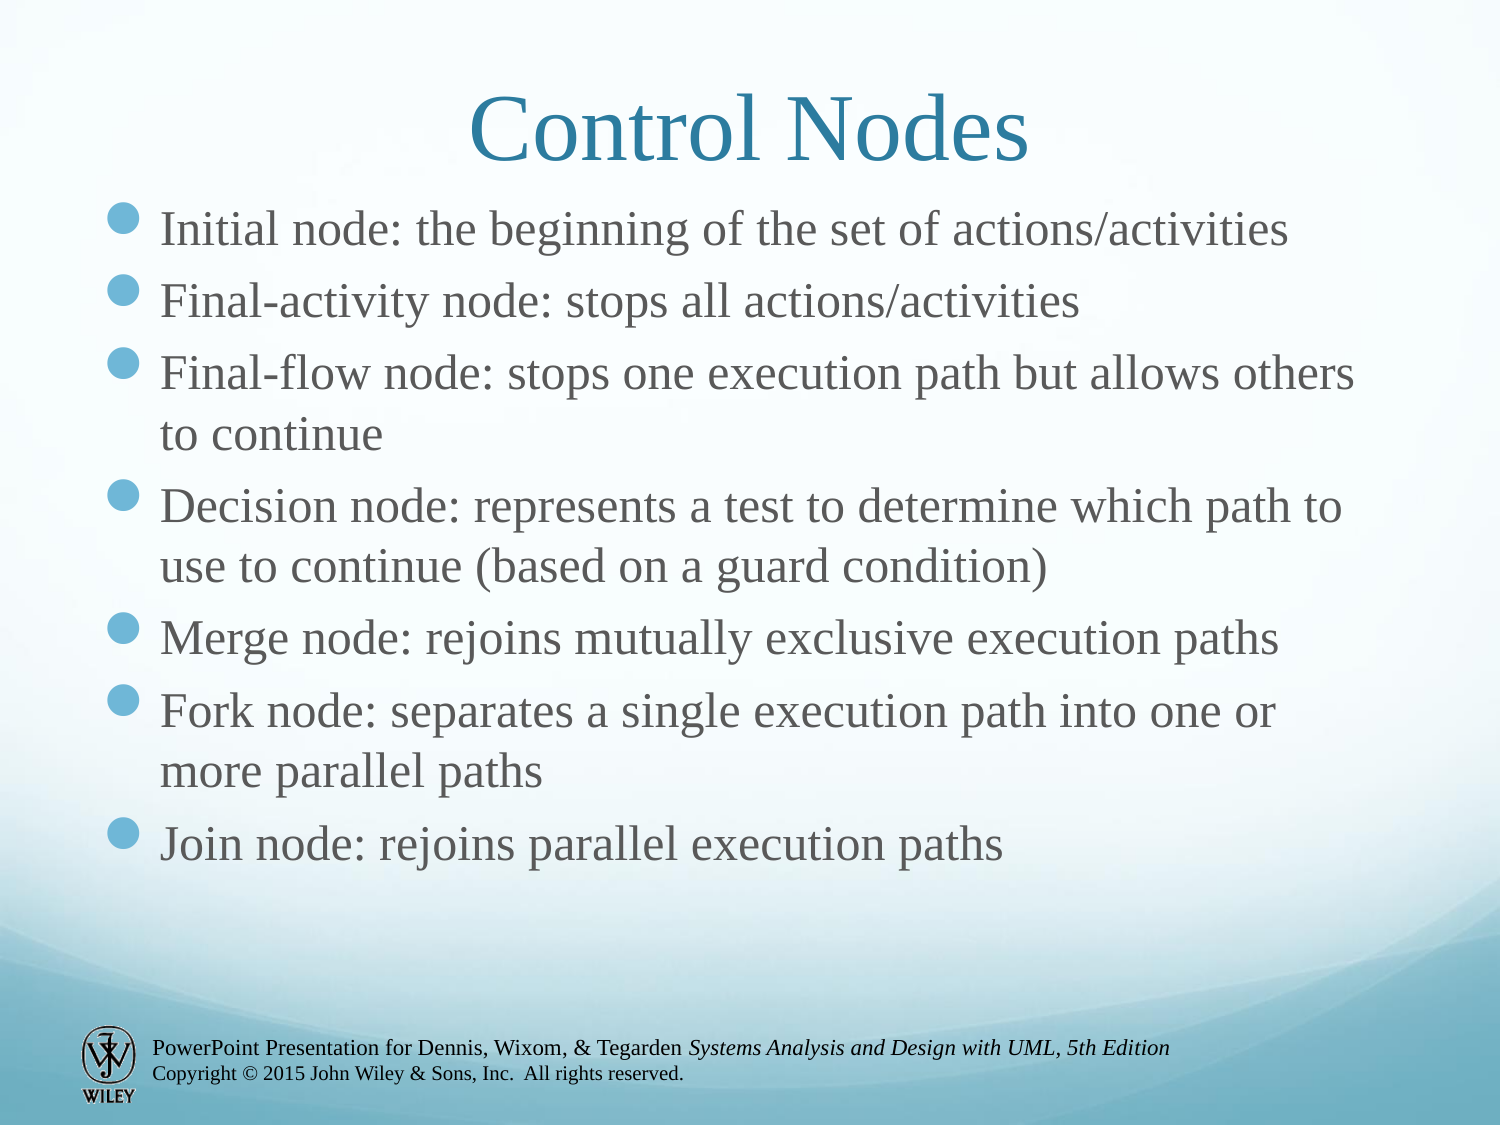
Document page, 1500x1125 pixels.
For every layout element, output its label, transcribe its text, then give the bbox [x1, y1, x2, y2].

title Control Nodes [90, 17, 1410, 188]
picture [0, 0, 1500, 1125]
list Initial node: the beginning of the set of actions/activities Final-activity node: stops all actions/activities Final-flow node: stops one execution path but allows others to continue Decision node: represents a test to determine which path to use to continue (based on a guard condition) Merge node: rejoins mutually exclusive execution paths Fork node: separates a single execution path into one or more parallel paths Join node: rejoins parallel execution paths [87, 187, 1408, 900]
